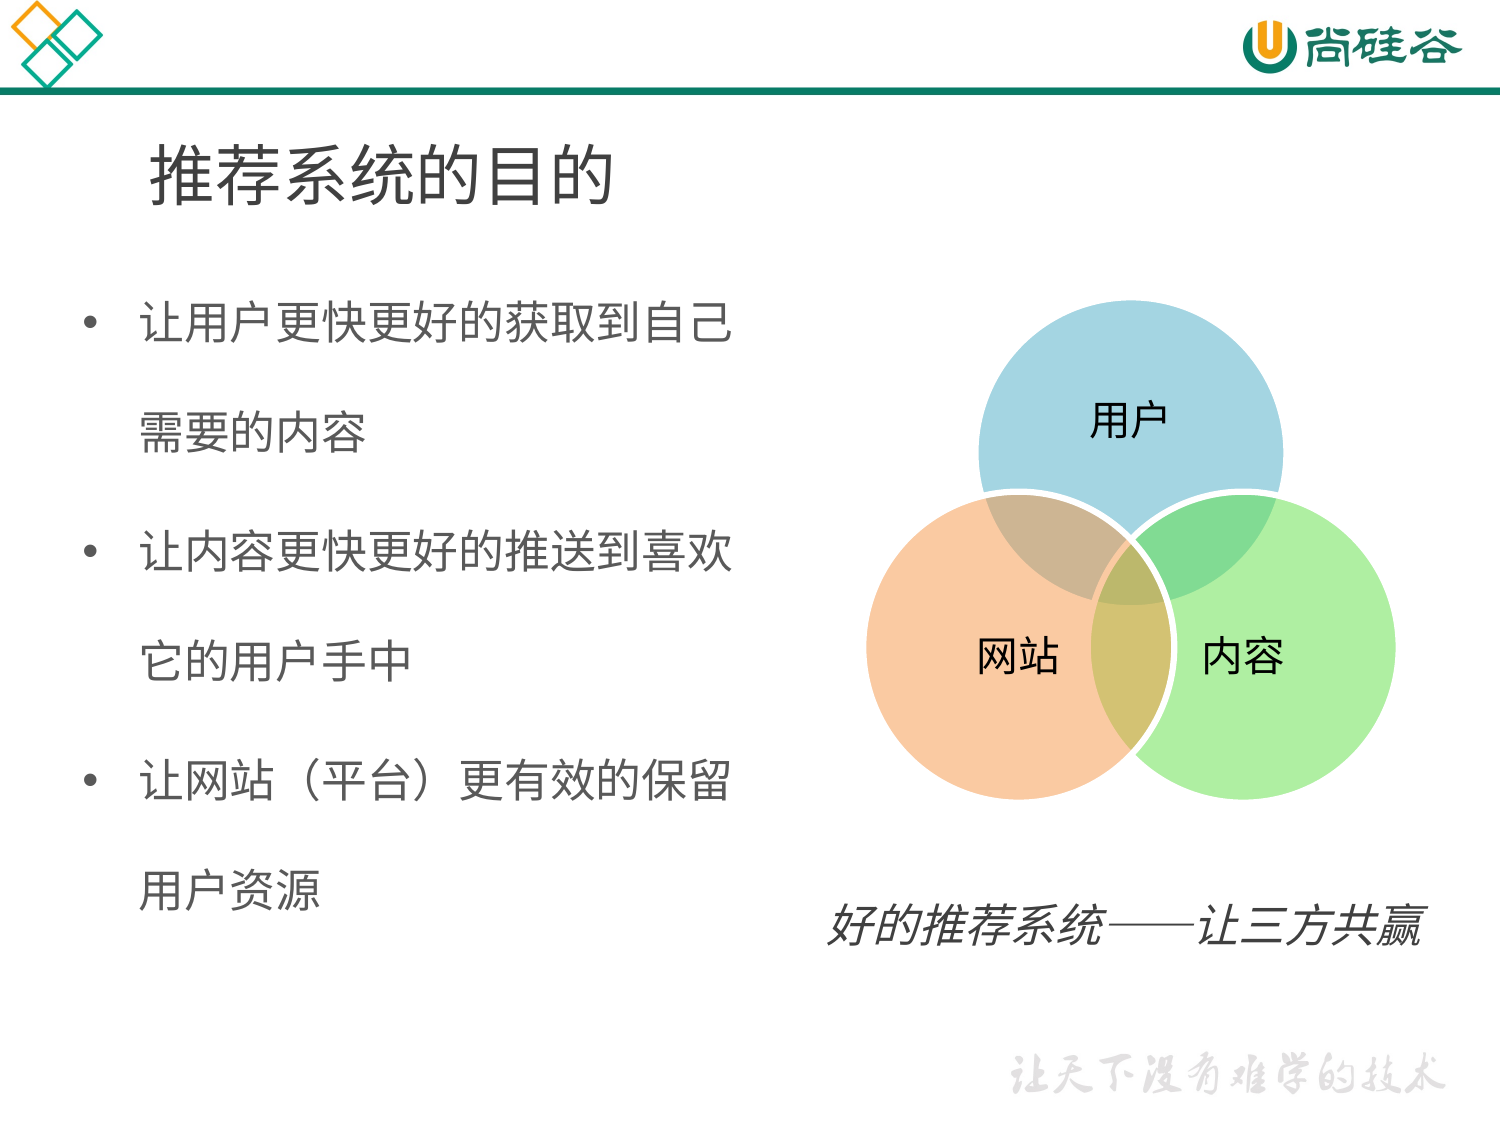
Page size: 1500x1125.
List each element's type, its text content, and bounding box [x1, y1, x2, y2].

text_box 让用户更快更好的获取到自己需要的内容 让内容更快更好的推送到喜欢它的用户手中 让网站（平台）更有效的保留用户资源 [67, 231, 777, 925]
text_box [838, 290, 1424, 810]
title 推荐系统的目的 [75, 79, 1425, 268]
text_box 好的推荐系统——让三方共赢 [812, 834, 1447, 959]
picture [0, 0, 1500, 1125]
